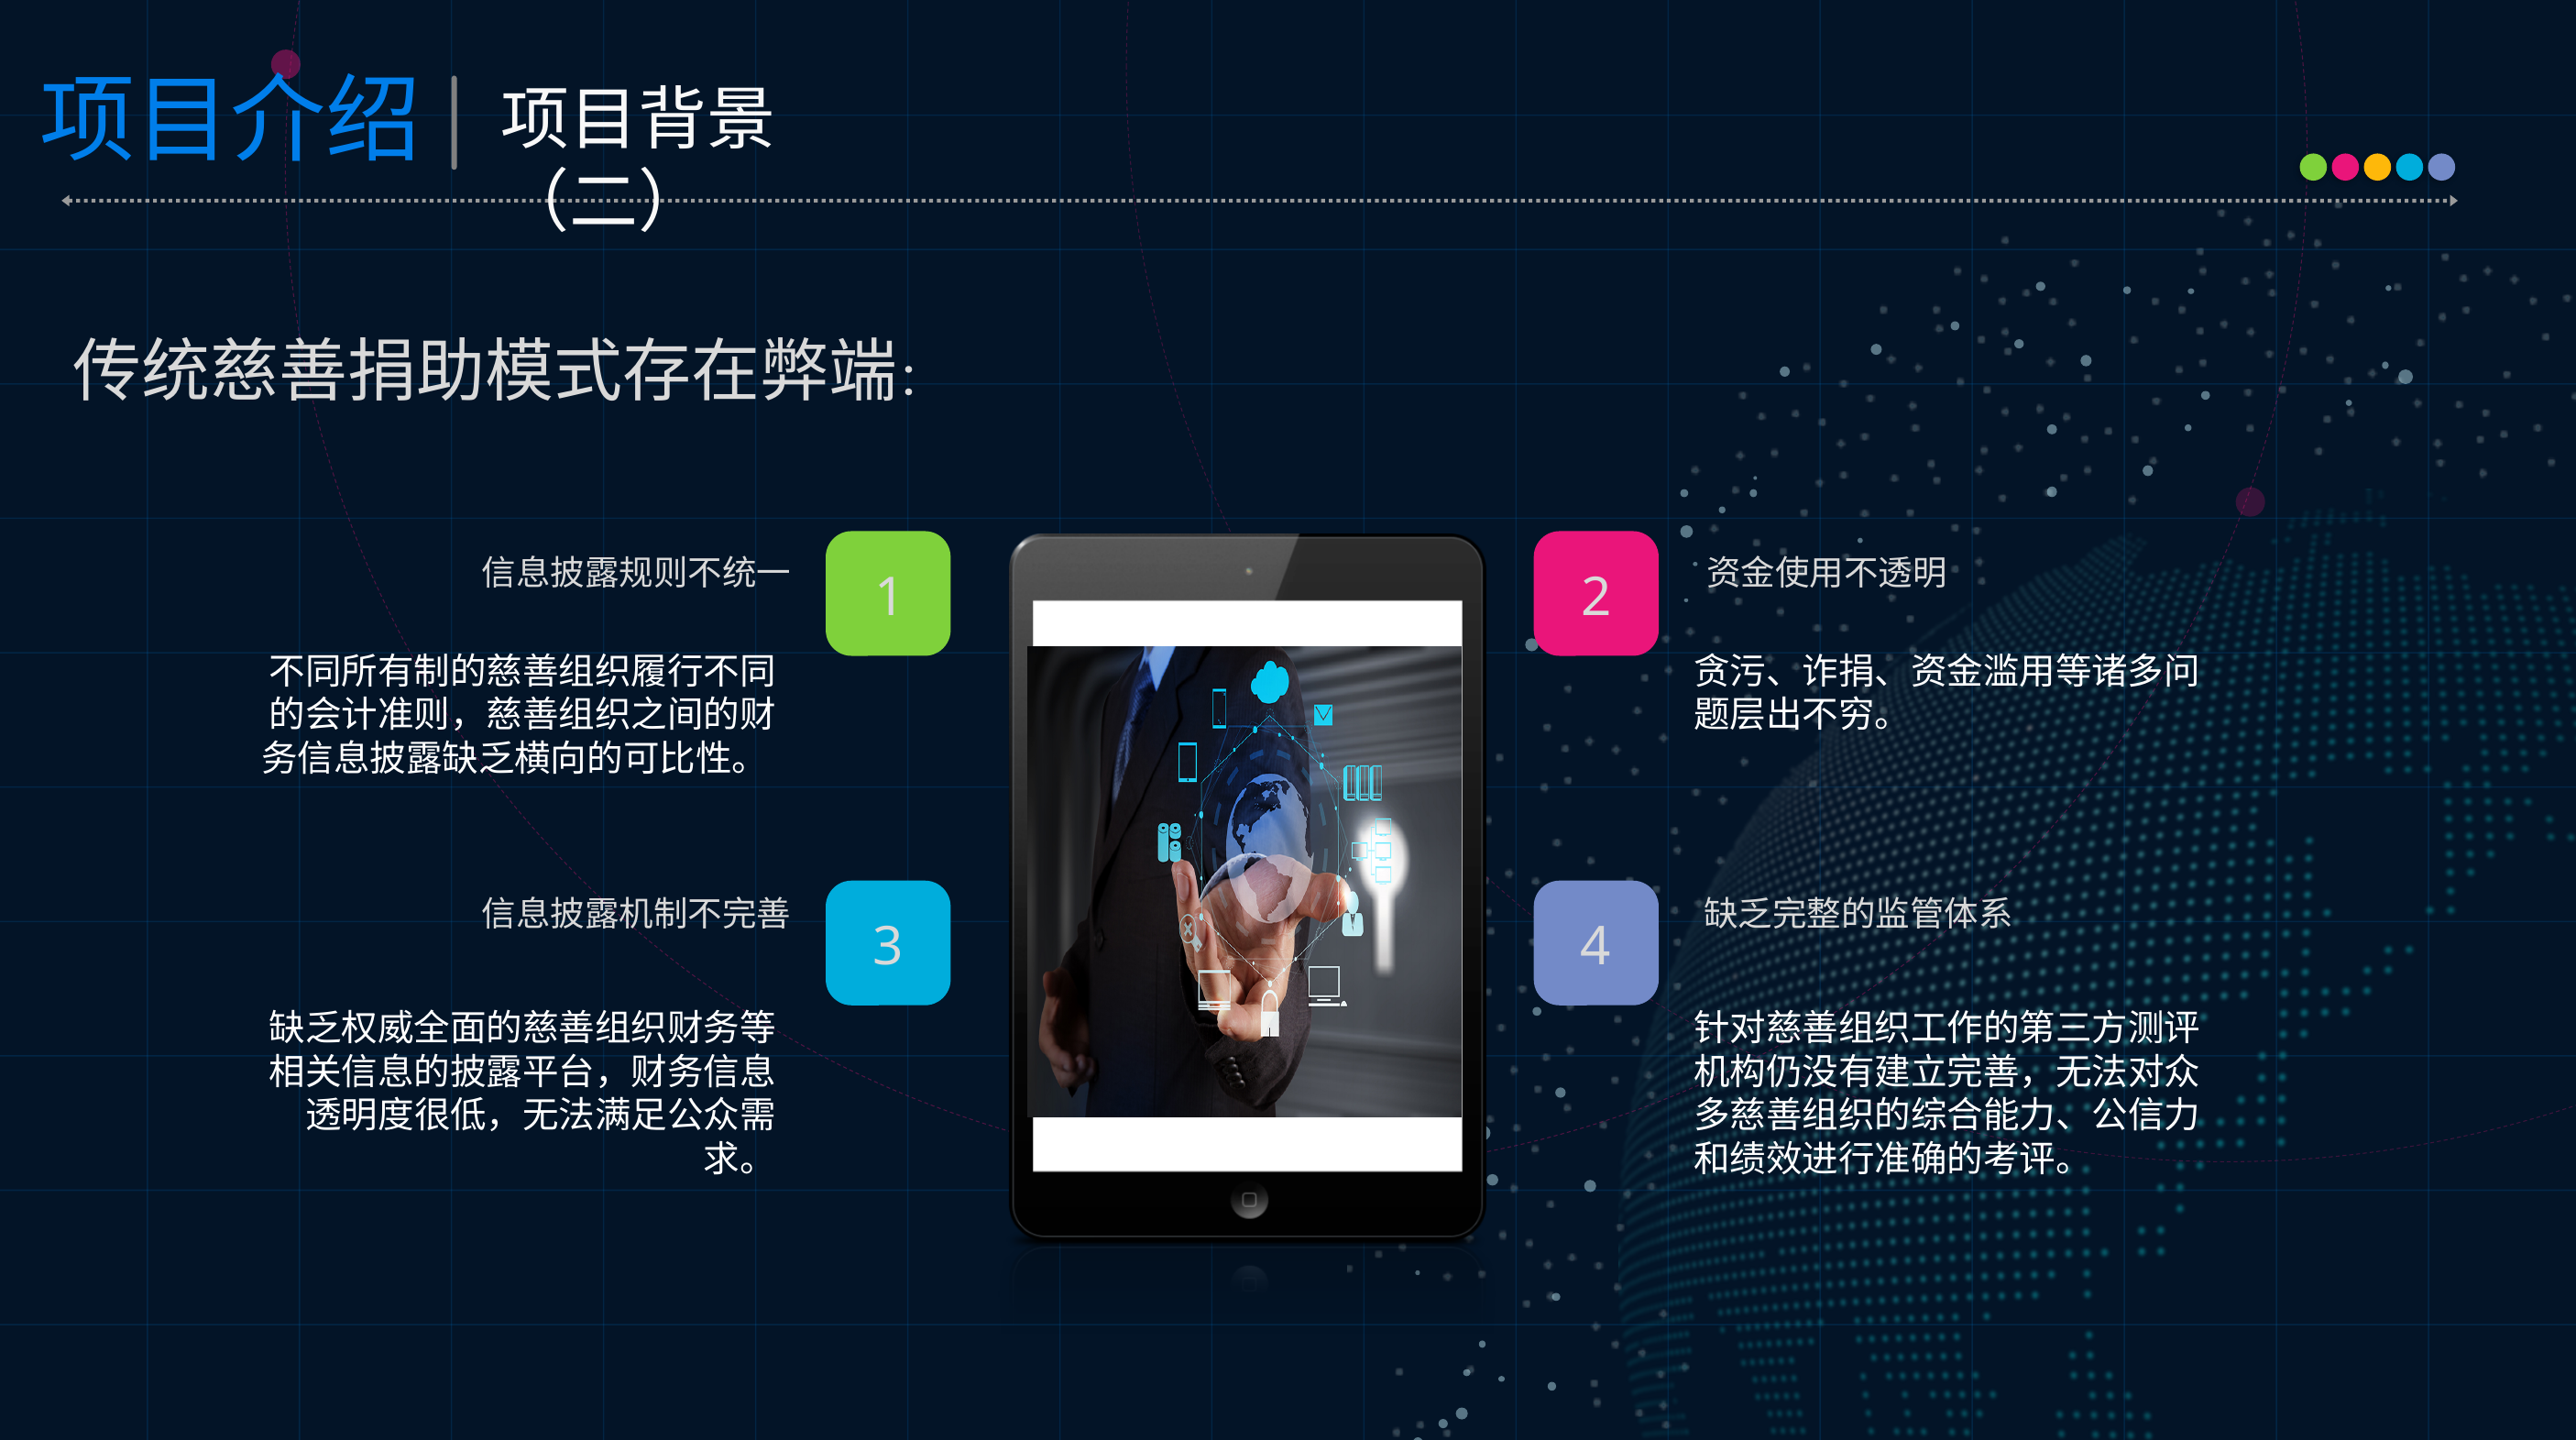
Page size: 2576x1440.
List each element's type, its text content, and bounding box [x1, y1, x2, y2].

text_box 项目背景（二） [487, 67, 928, 247]
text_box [1533, 880, 2228, 1188]
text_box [242, 531, 951, 827]
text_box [242, 880, 951, 1145]
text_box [998, 533, 1496, 1334]
picture [1618, 489, 2576, 1440]
text_box 传统慈善捐助模式存在弊端： [72, 326, 999, 410]
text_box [1533, 531, 2228, 743]
